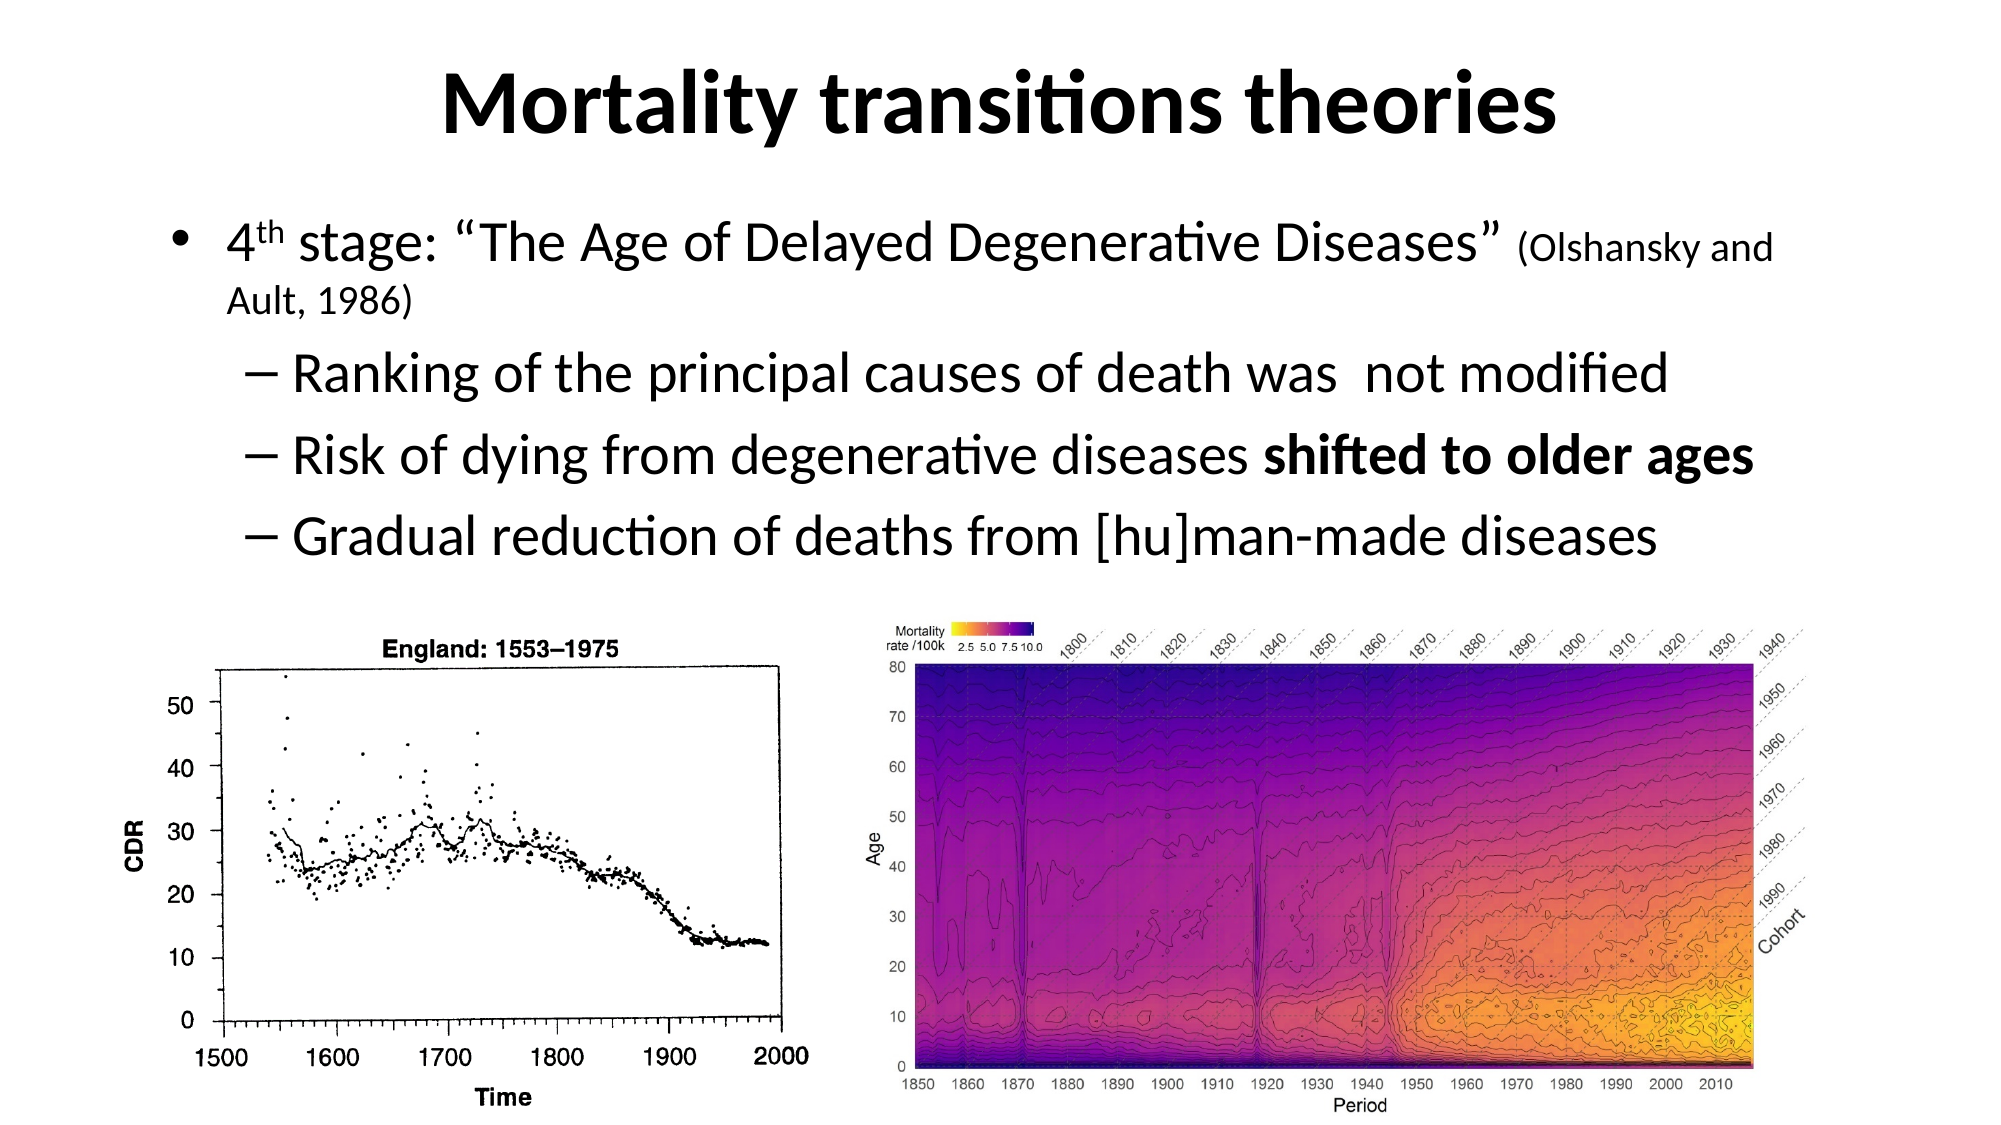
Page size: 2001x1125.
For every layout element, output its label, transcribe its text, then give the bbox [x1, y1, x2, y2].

text_box Mortality transitions theories [324, 2, 1675, 191]
list 4th stage: “The Age of Delayed Degenerative Diseases” (Olshansky and Ault, 1986) Ranking of the principal causes of death was not modified Risk of dying from degenerative diseases shifted to older ages Gradual reduction of deaths from [hu]man-made diseases [155, 195, 1845, 938]
picture [854, 597, 1816, 1123]
picture [101, 622, 834, 1125]
